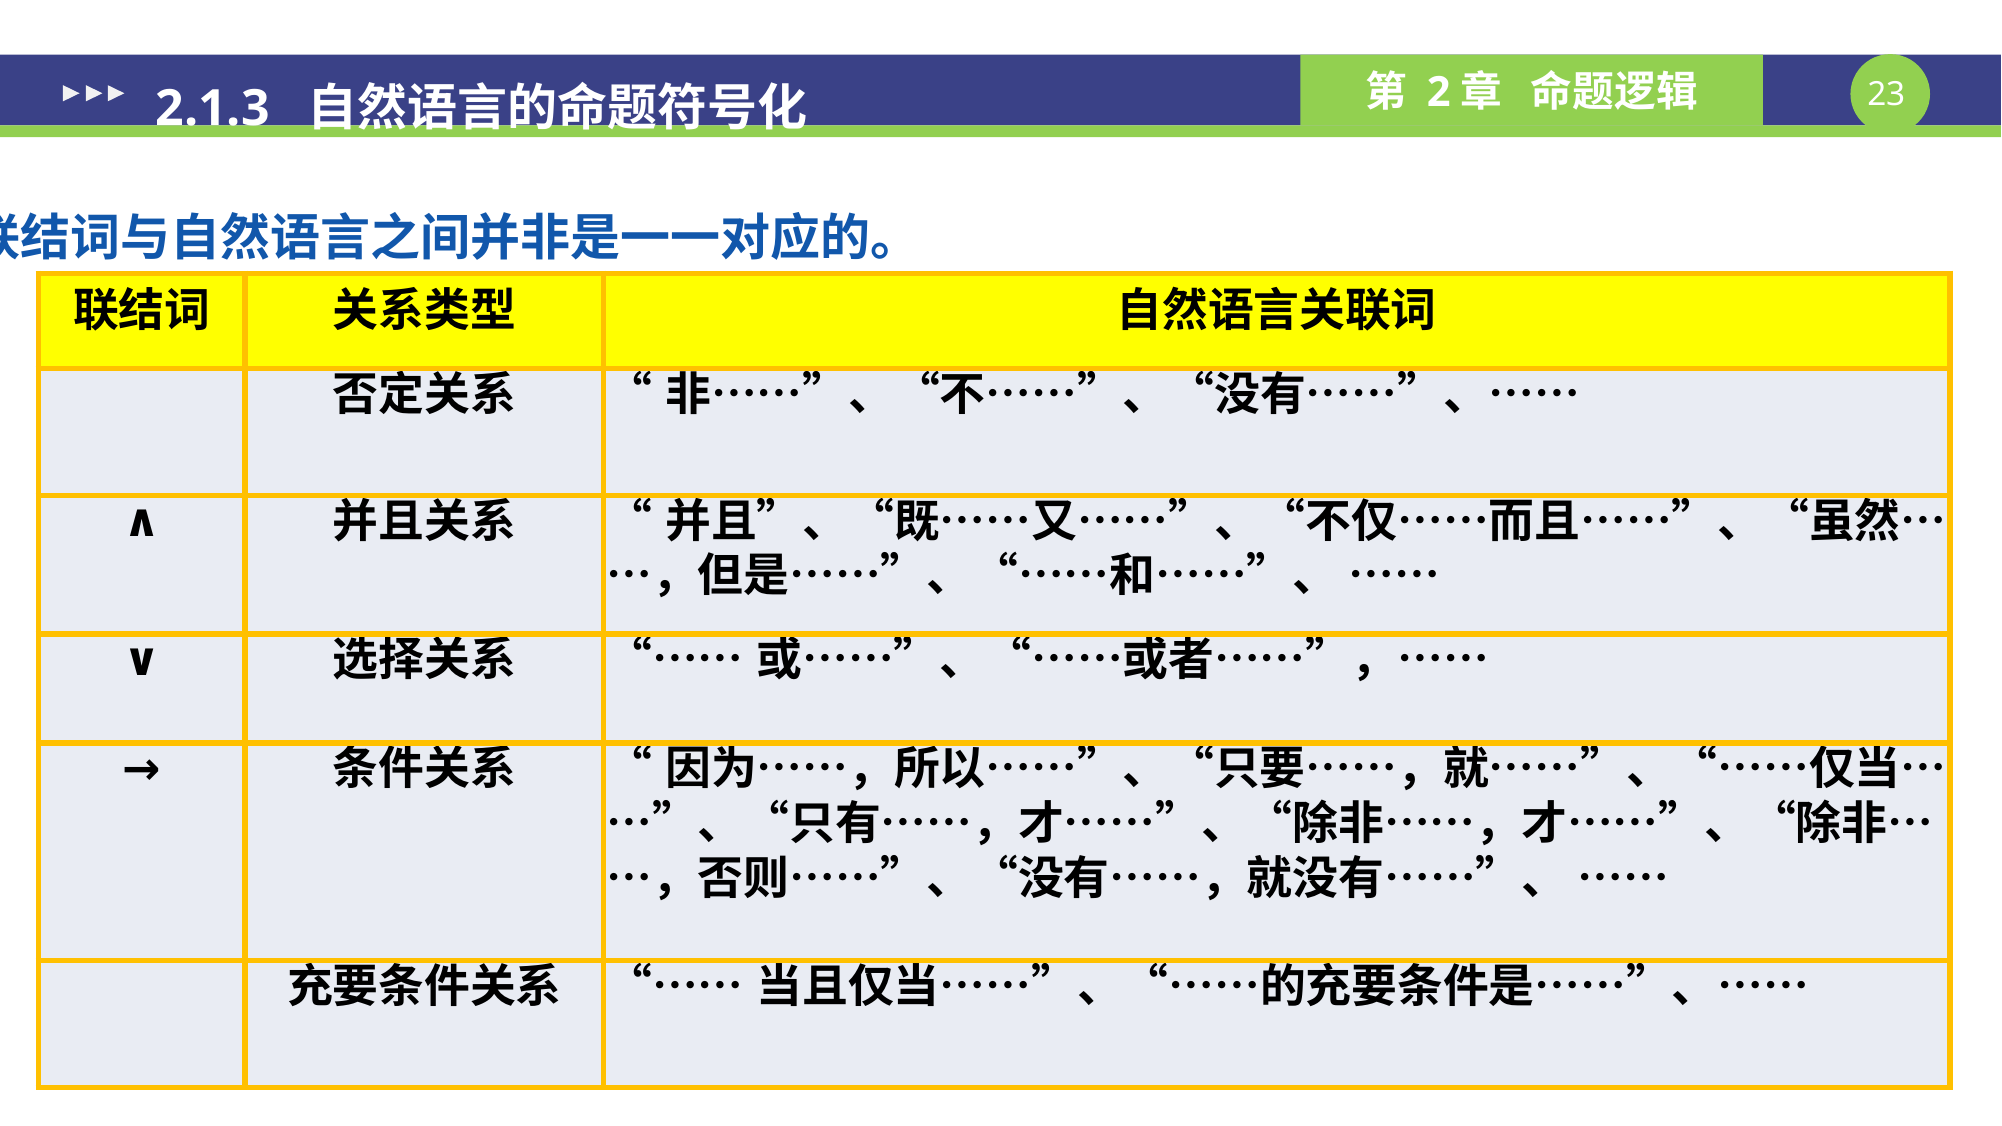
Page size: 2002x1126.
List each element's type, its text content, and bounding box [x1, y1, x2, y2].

text_box 联结词与自然语言之间并非是一一对应的。 [0, 197, 1111, 273]
text_box 2.1.3 自然语言的命题符号化 [140, 37, 823, 143]
